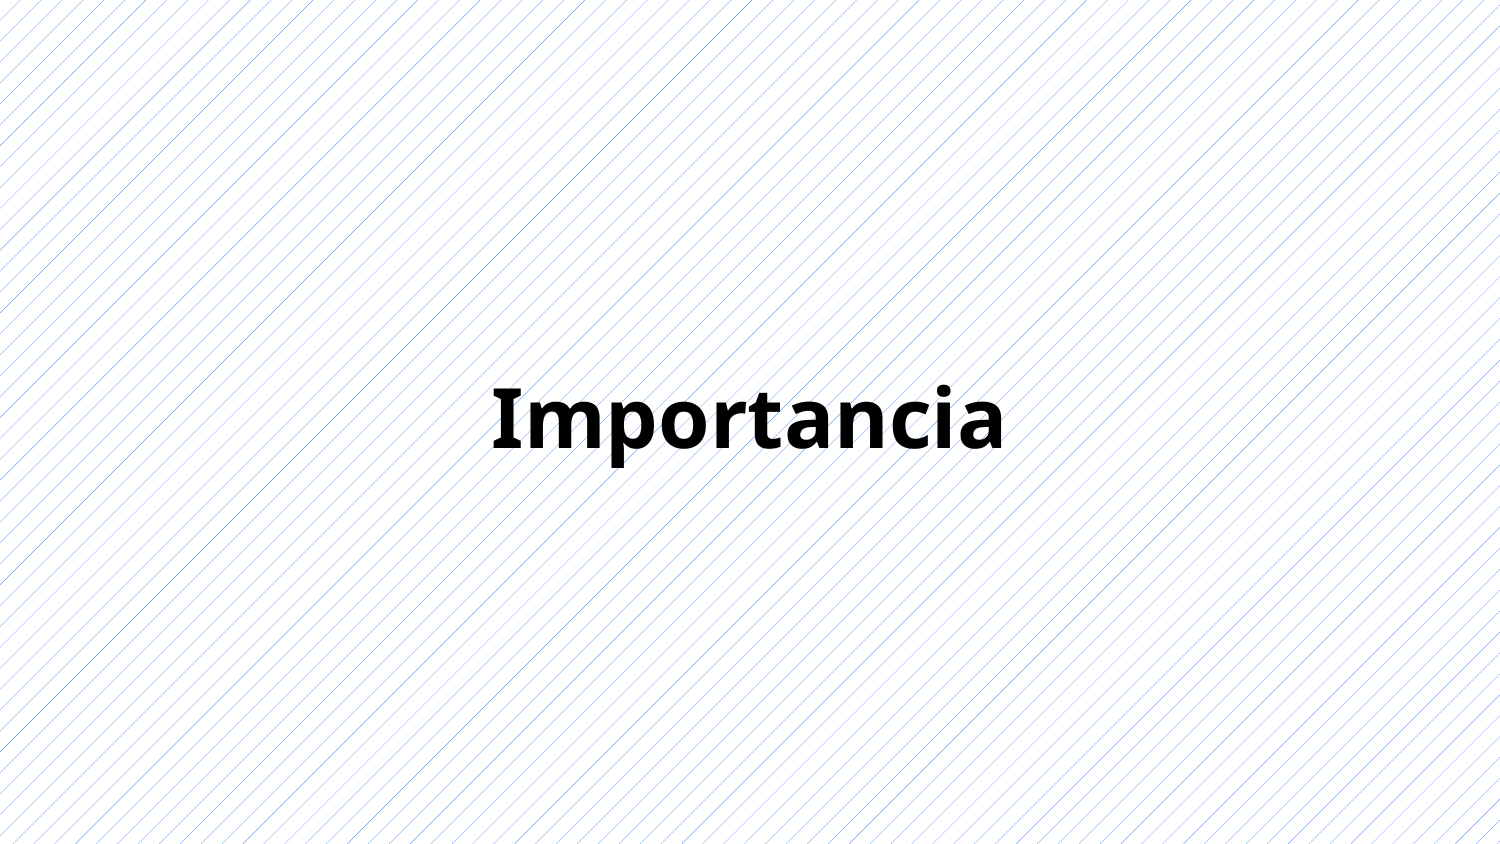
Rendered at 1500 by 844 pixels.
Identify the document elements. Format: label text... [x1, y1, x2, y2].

text_box Importancia [239, 361, 1261, 482]
